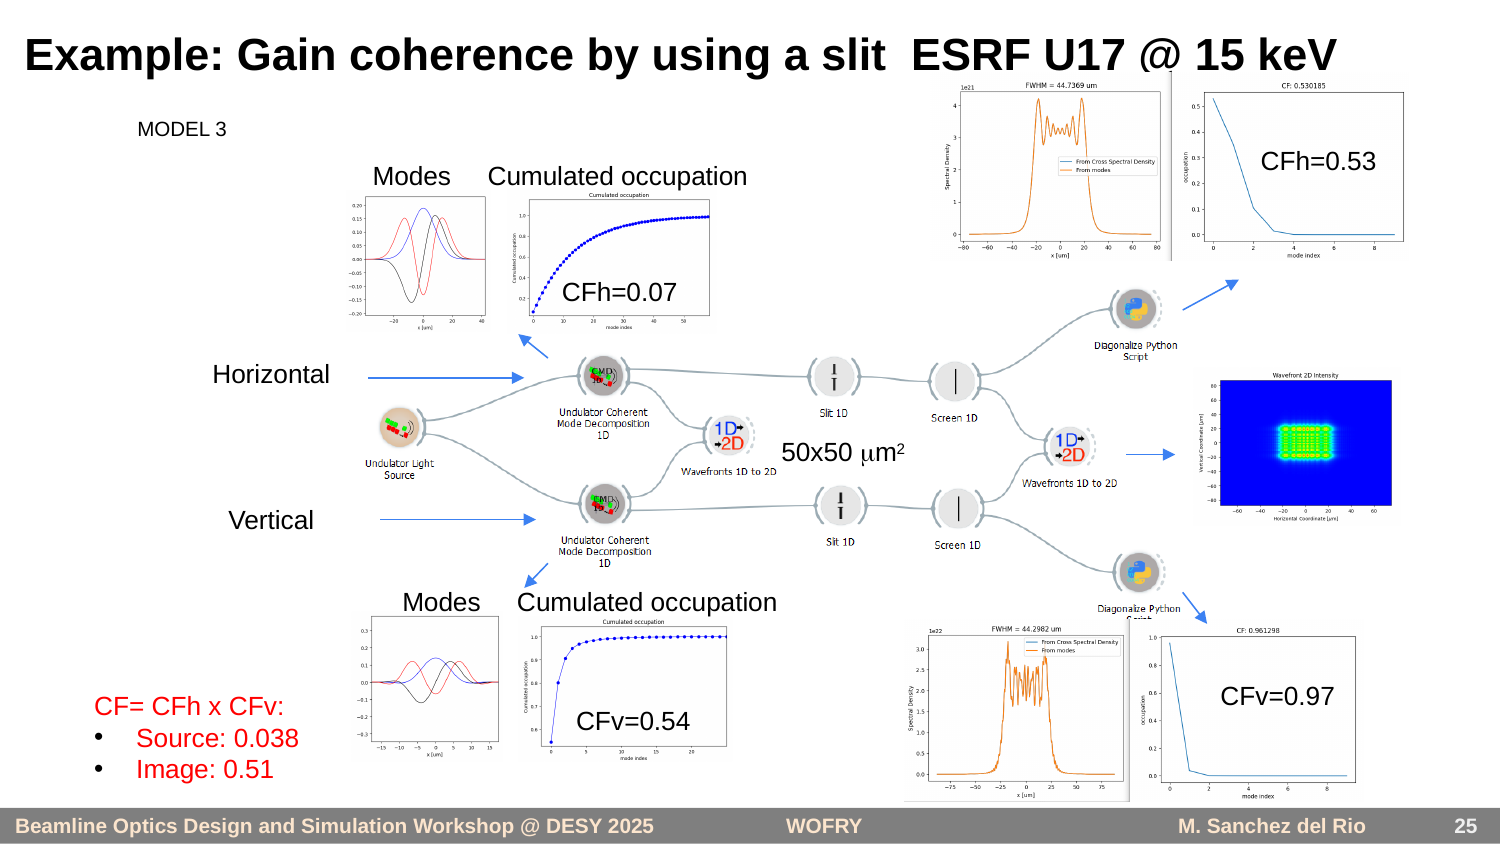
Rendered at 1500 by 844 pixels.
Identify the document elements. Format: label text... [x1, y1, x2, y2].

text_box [523, 563, 549, 589]
text_box Vertical [213, 496, 329, 543]
slide_number 25 [1379, 805, 1493, 844]
title Example: Gain coherence by using a slit ESRF U17 @ 15 keV [9, 10, 1493, 95]
text_box CF= CFh x CFv: Source: 0.038 Image: 0.51 [79, 682, 314, 792]
text_box Modes Cumulated occupation [357, 151, 763, 198]
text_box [1182, 592, 1208, 625]
text_box MODEL 3 [122, 108, 242, 148]
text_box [517, 333, 549, 359]
picture [929, 72, 1409, 261]
picture [334, 188, 1401, 802]
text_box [1182, 279, 1240, 311]
text_box Horizontal [197, 349, 329, 396]
